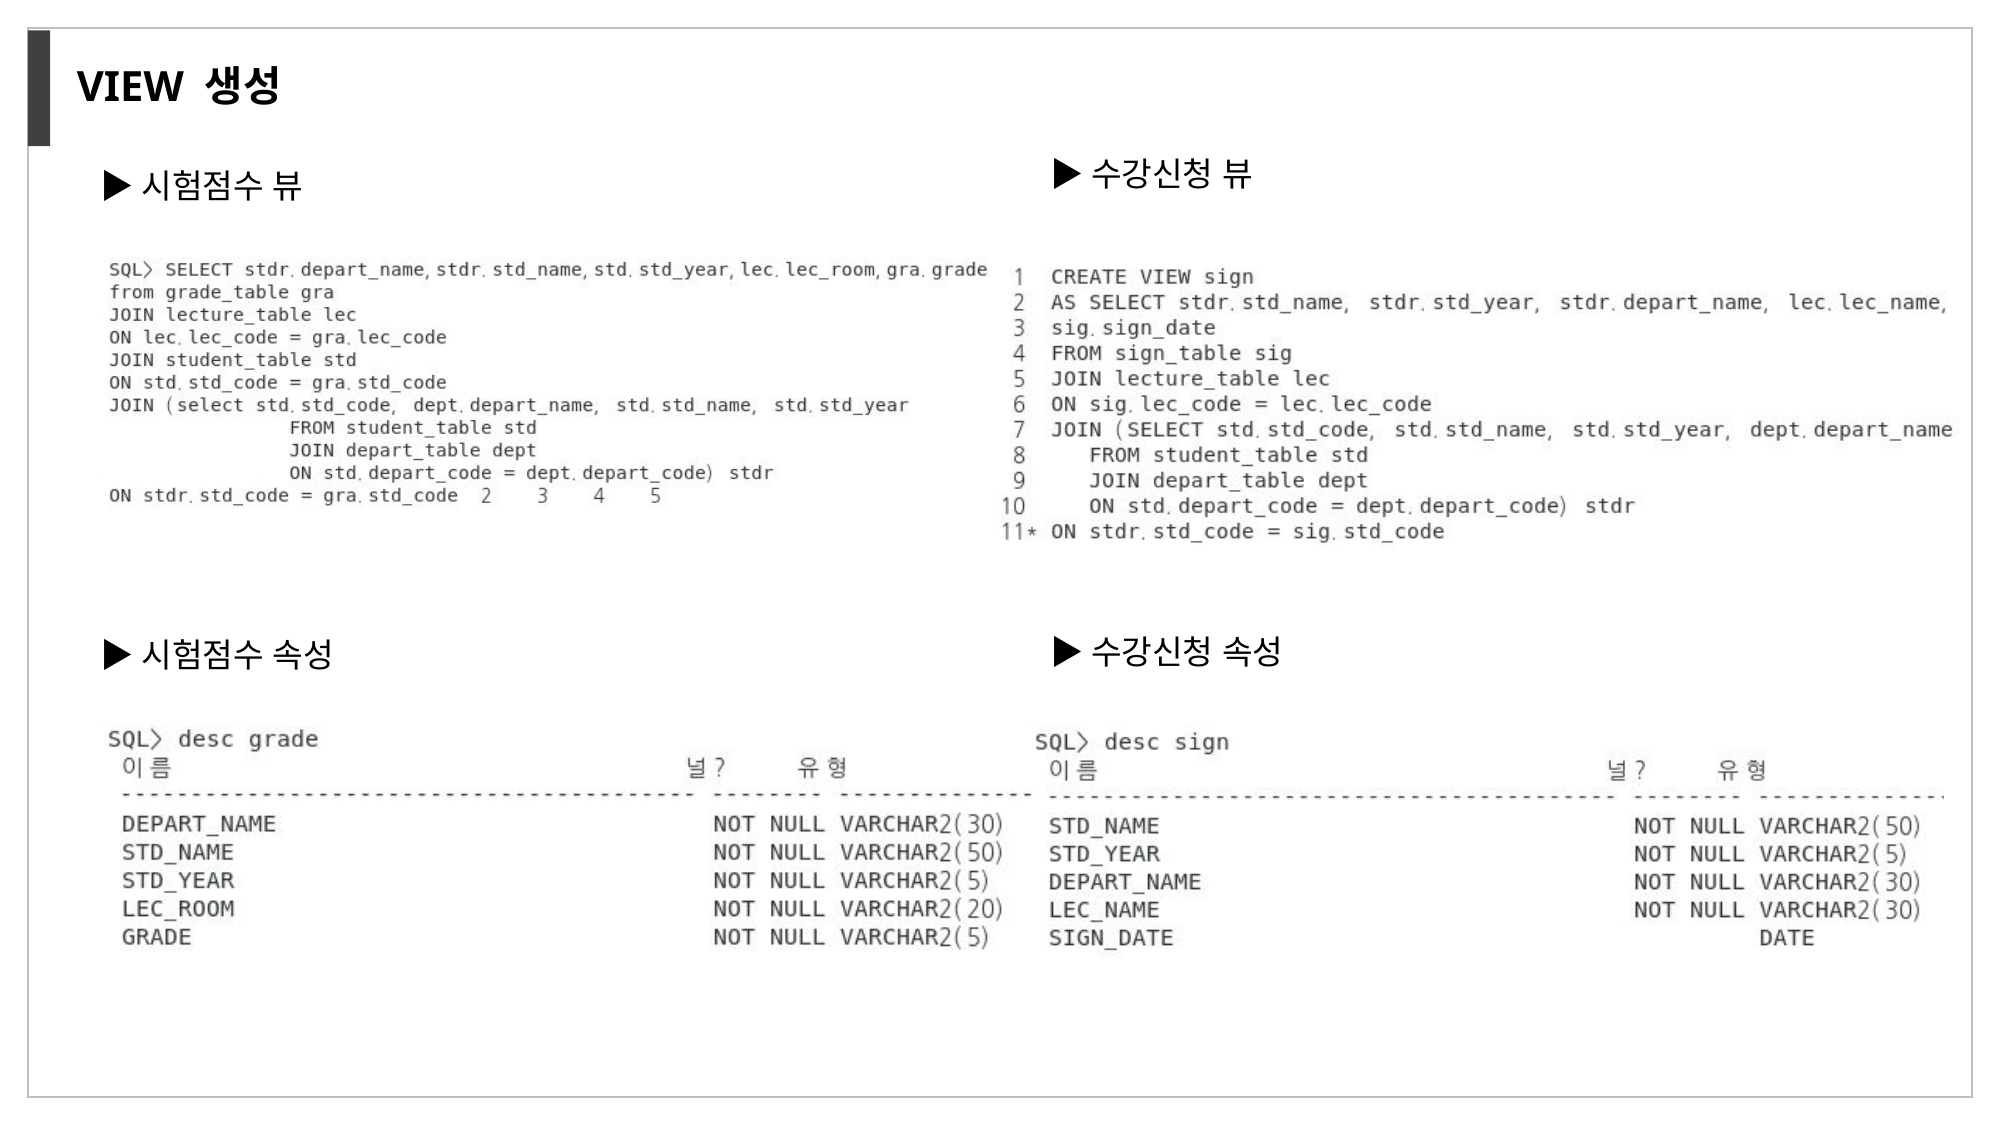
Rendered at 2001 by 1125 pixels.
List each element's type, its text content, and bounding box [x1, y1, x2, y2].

text_box ▶시험점수 속성 [85, 626, 547, 682]
text_box [27, 27, 1973, 1098]
text_box VIEW 생성 [61, 52, 859, 118]
picture [999, 257, 1962, 548]
text_box ▶수강신청 속성 [1035, 623, 1496, 679]
picture [108, 257, 993, 508]
picture [108, 725, 1944, 959]
text_box ▶수강신청 뷰 [1035, 146, 1496, 201]
text_box [27, 29, 51, 147]
text_box ▶시험점수 뷰 [85, 157, 547, 213]
